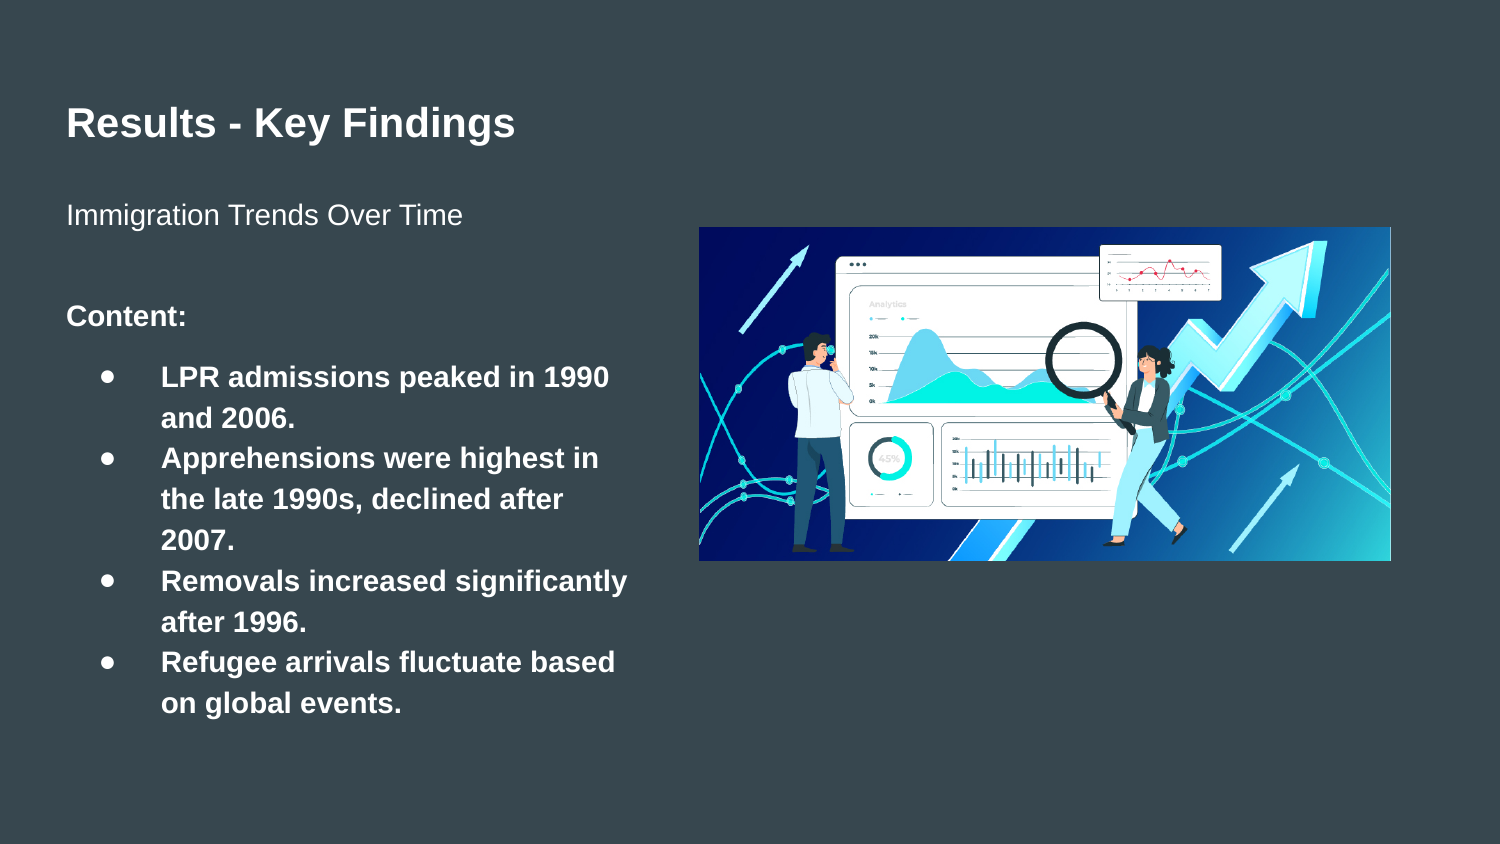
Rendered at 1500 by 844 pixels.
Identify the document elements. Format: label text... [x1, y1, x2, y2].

list Immigration Trends Over Time Content: LPR admissions peaked in 1990 and 2006. Apprehensions were highest in the late 1990s, declined after 2007. Removals increased significantly after 1996. Refugee arrivals fluctuate based on global events. [51, 175, 657, 736]
picture [699, 227, 1391, 561]
title Results - Key Findings [51, 72, 1449, 167]
